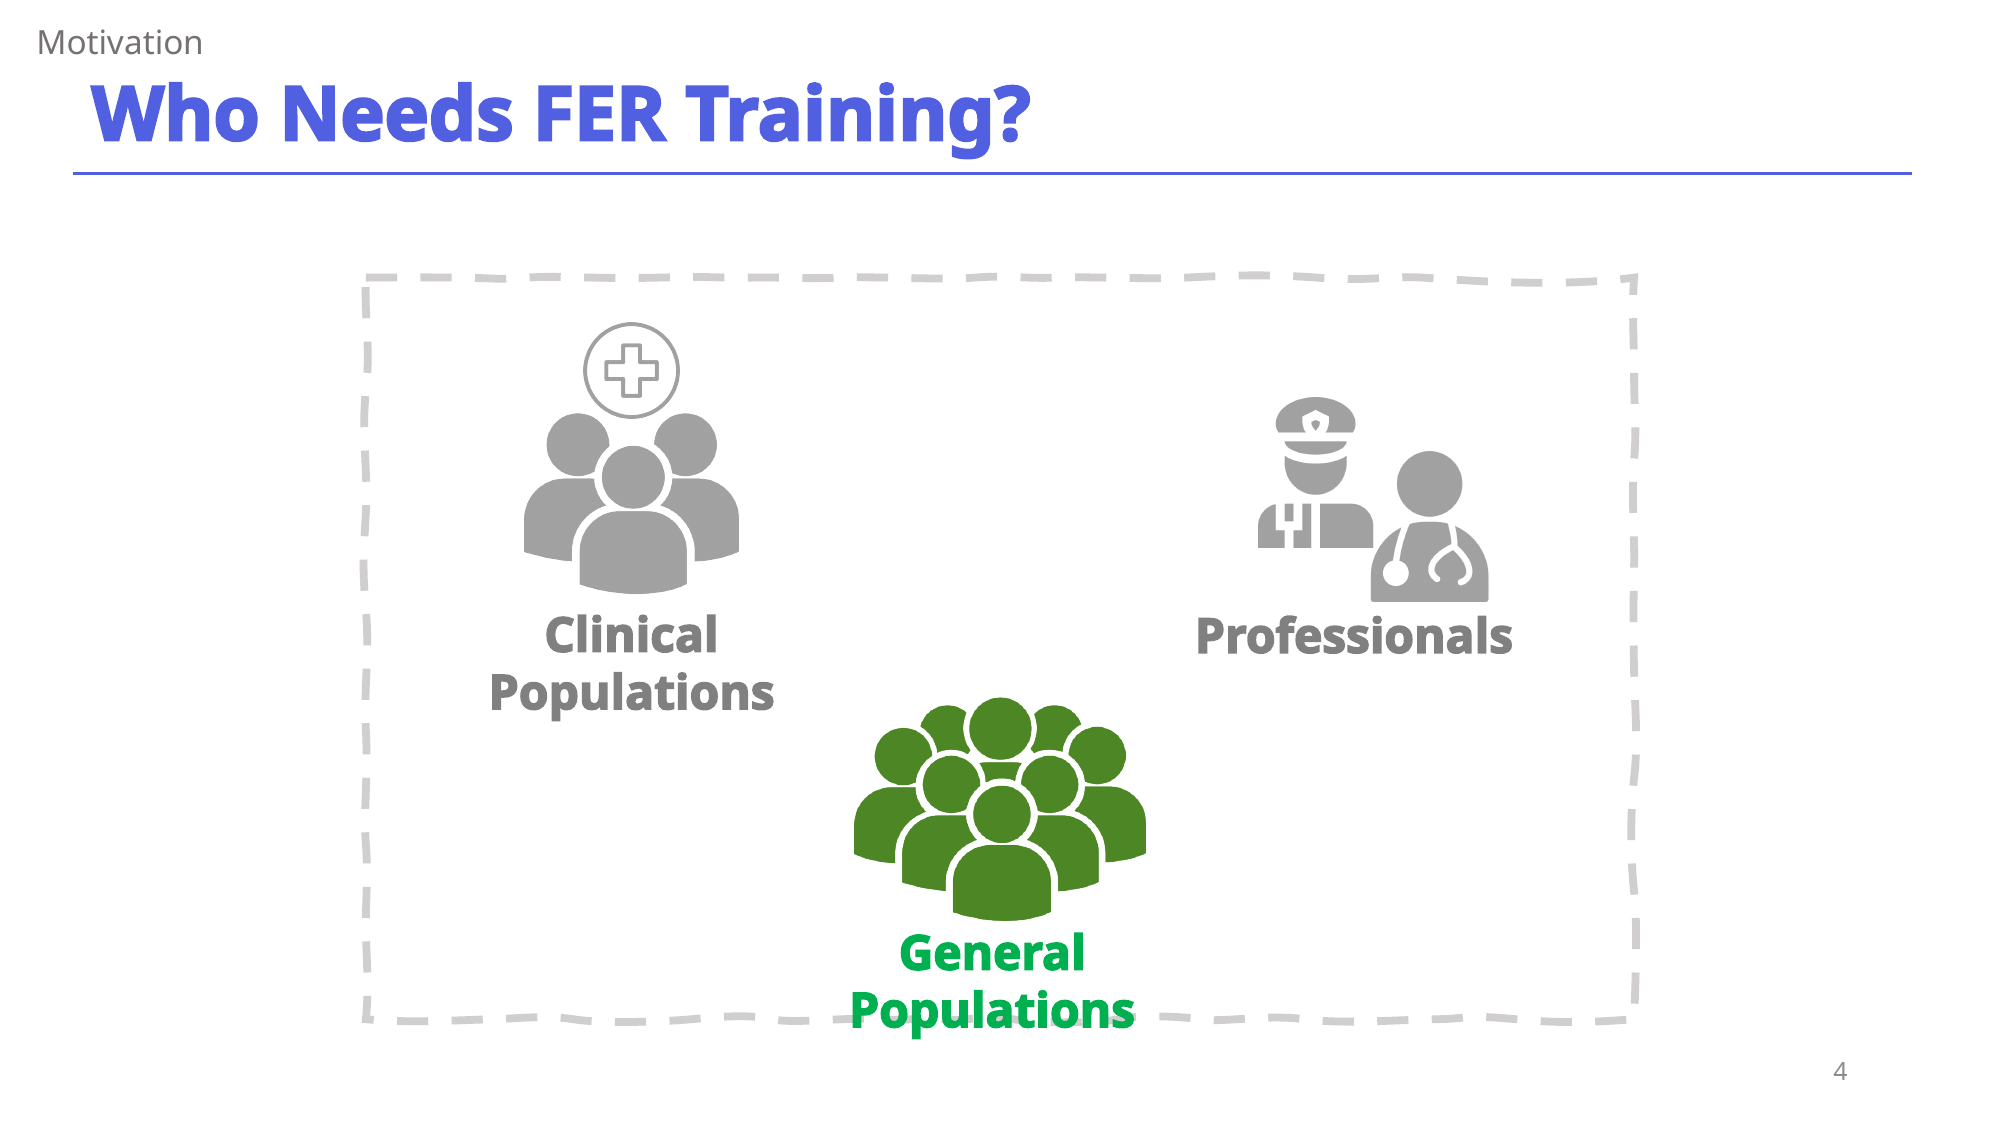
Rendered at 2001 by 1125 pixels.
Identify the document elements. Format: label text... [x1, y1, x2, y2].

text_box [409, 322, 855, 670]
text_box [760, 663, 1225, 988]
text_box Motivation [21, 13, 243, 69]
slide_number 4 [1412, 1042, 1863, 1103]
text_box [1170, 397, 1538, 671]
text_box Who Needs FER Training? [76, 57, 1460, 163]
text_box [362, 274, 1638, 1024]
